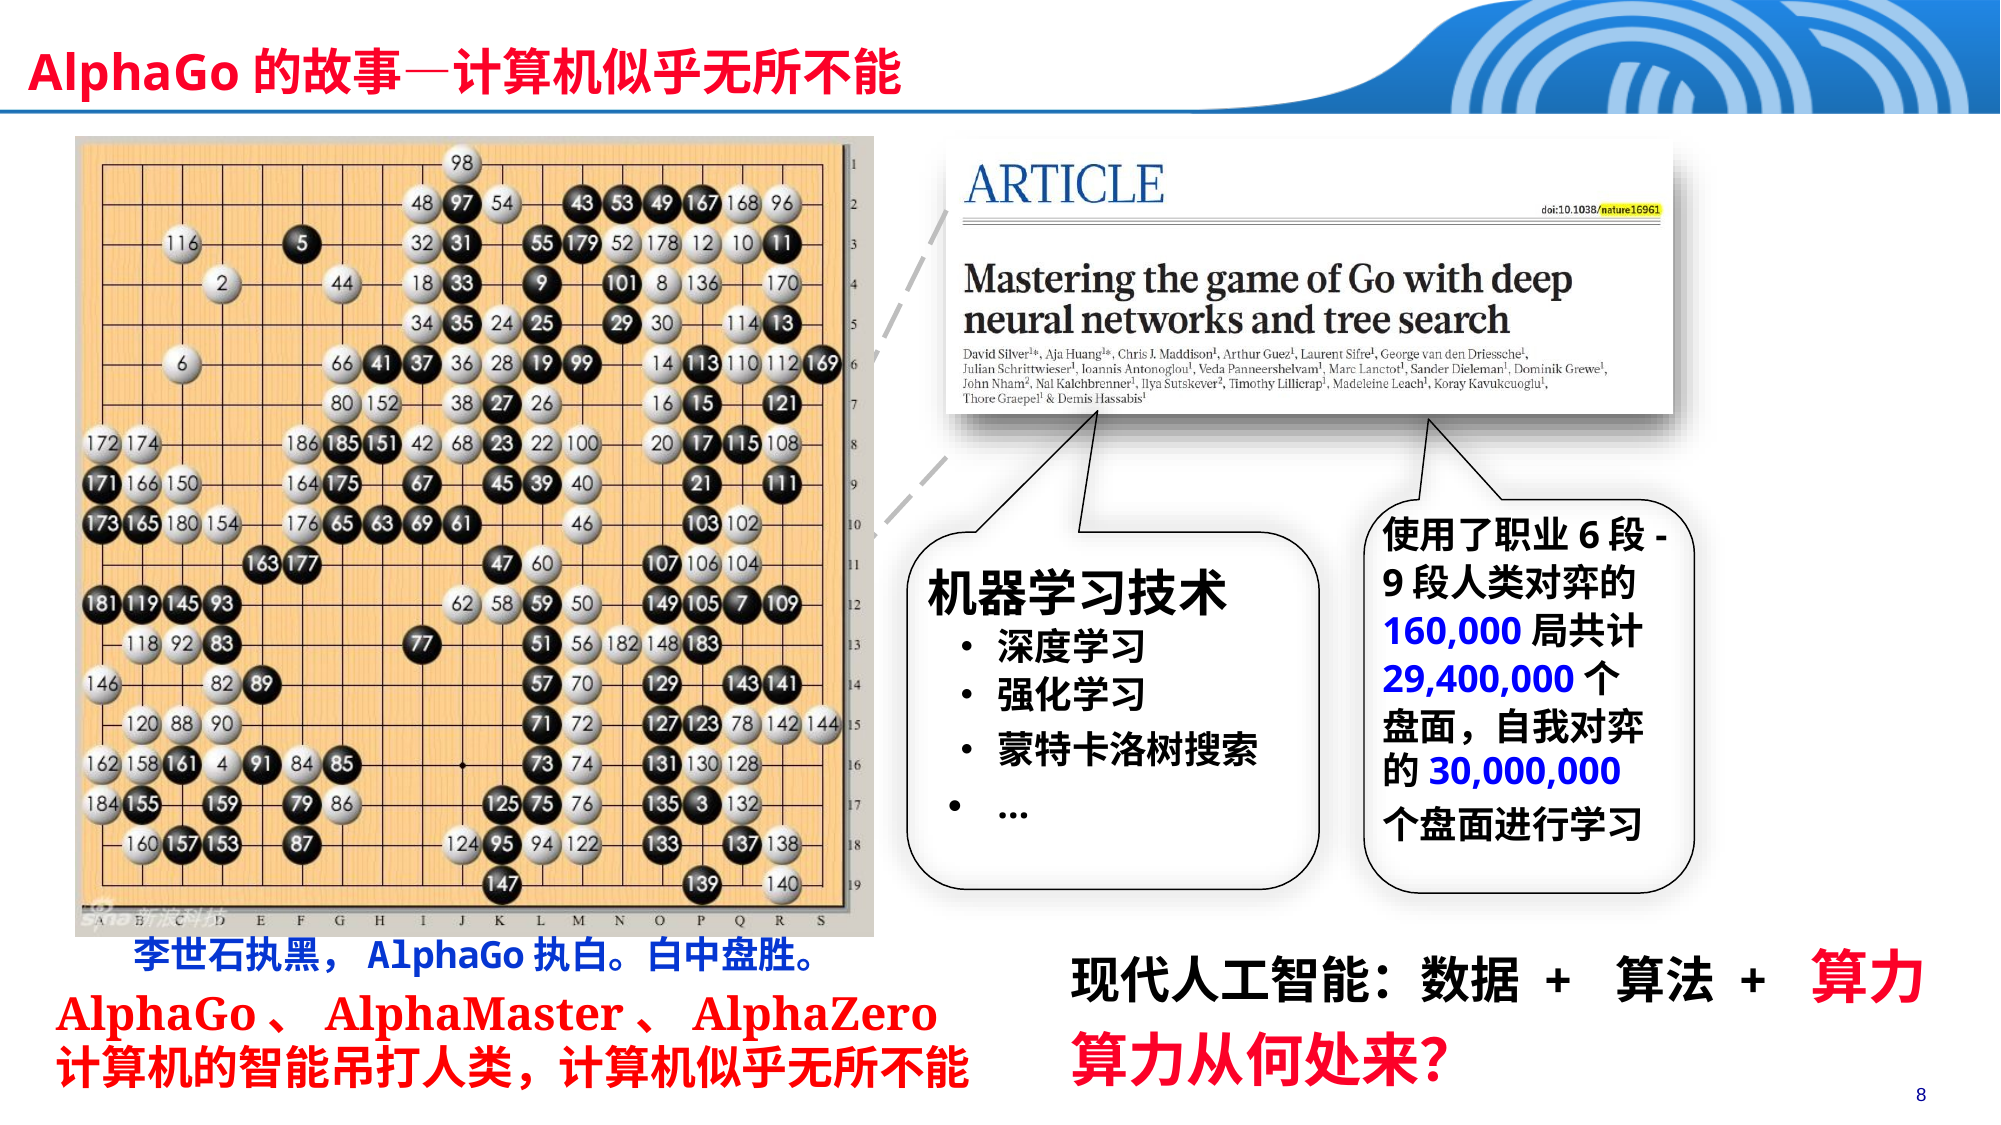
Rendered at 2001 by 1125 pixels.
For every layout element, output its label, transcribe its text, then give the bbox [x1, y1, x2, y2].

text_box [74, 136, 874, 985]
text_box AlphaGo的故事—计算机似乎无所不能 [13, 42, 1378, 109]
text_box [946, 139, 1674, 414]
text_box [907, 410, 1320, 890]
picture [0, 0, 2000, 114]
text_box • 深度学习 • 强化学习 • 蒙特卡洛树搜索 • … [946, 629, 1301, 826]
text_box [1363, 478, 1694, 894]
text_box [1328, 380, 1730, 929]
text_box 机器学习技术 [925, 562, 1240, 622]
text_box 使用了职业6段- 9段人类对弈的 160,000局共计 29,400,000个 盘面，自我对弈 的30,000,000 个盘面进行学习 [1380, 517, 1701, 846]
text_box AlphaGo、AlphaMaster、AlphaZero计算机的智能吊打人类，计算机似乎无所不能 [55, 987, 1024, 1096]
text_box [914, 124, 1723, 478]
text_box 现代人工智能：数据 + 算法 + 算力 算力从何处来？ [1068, 951, 2000, 1094]
title AlphaGo [386, 69, 2000, 268]
text_box [879, 372, 1356, 925]
